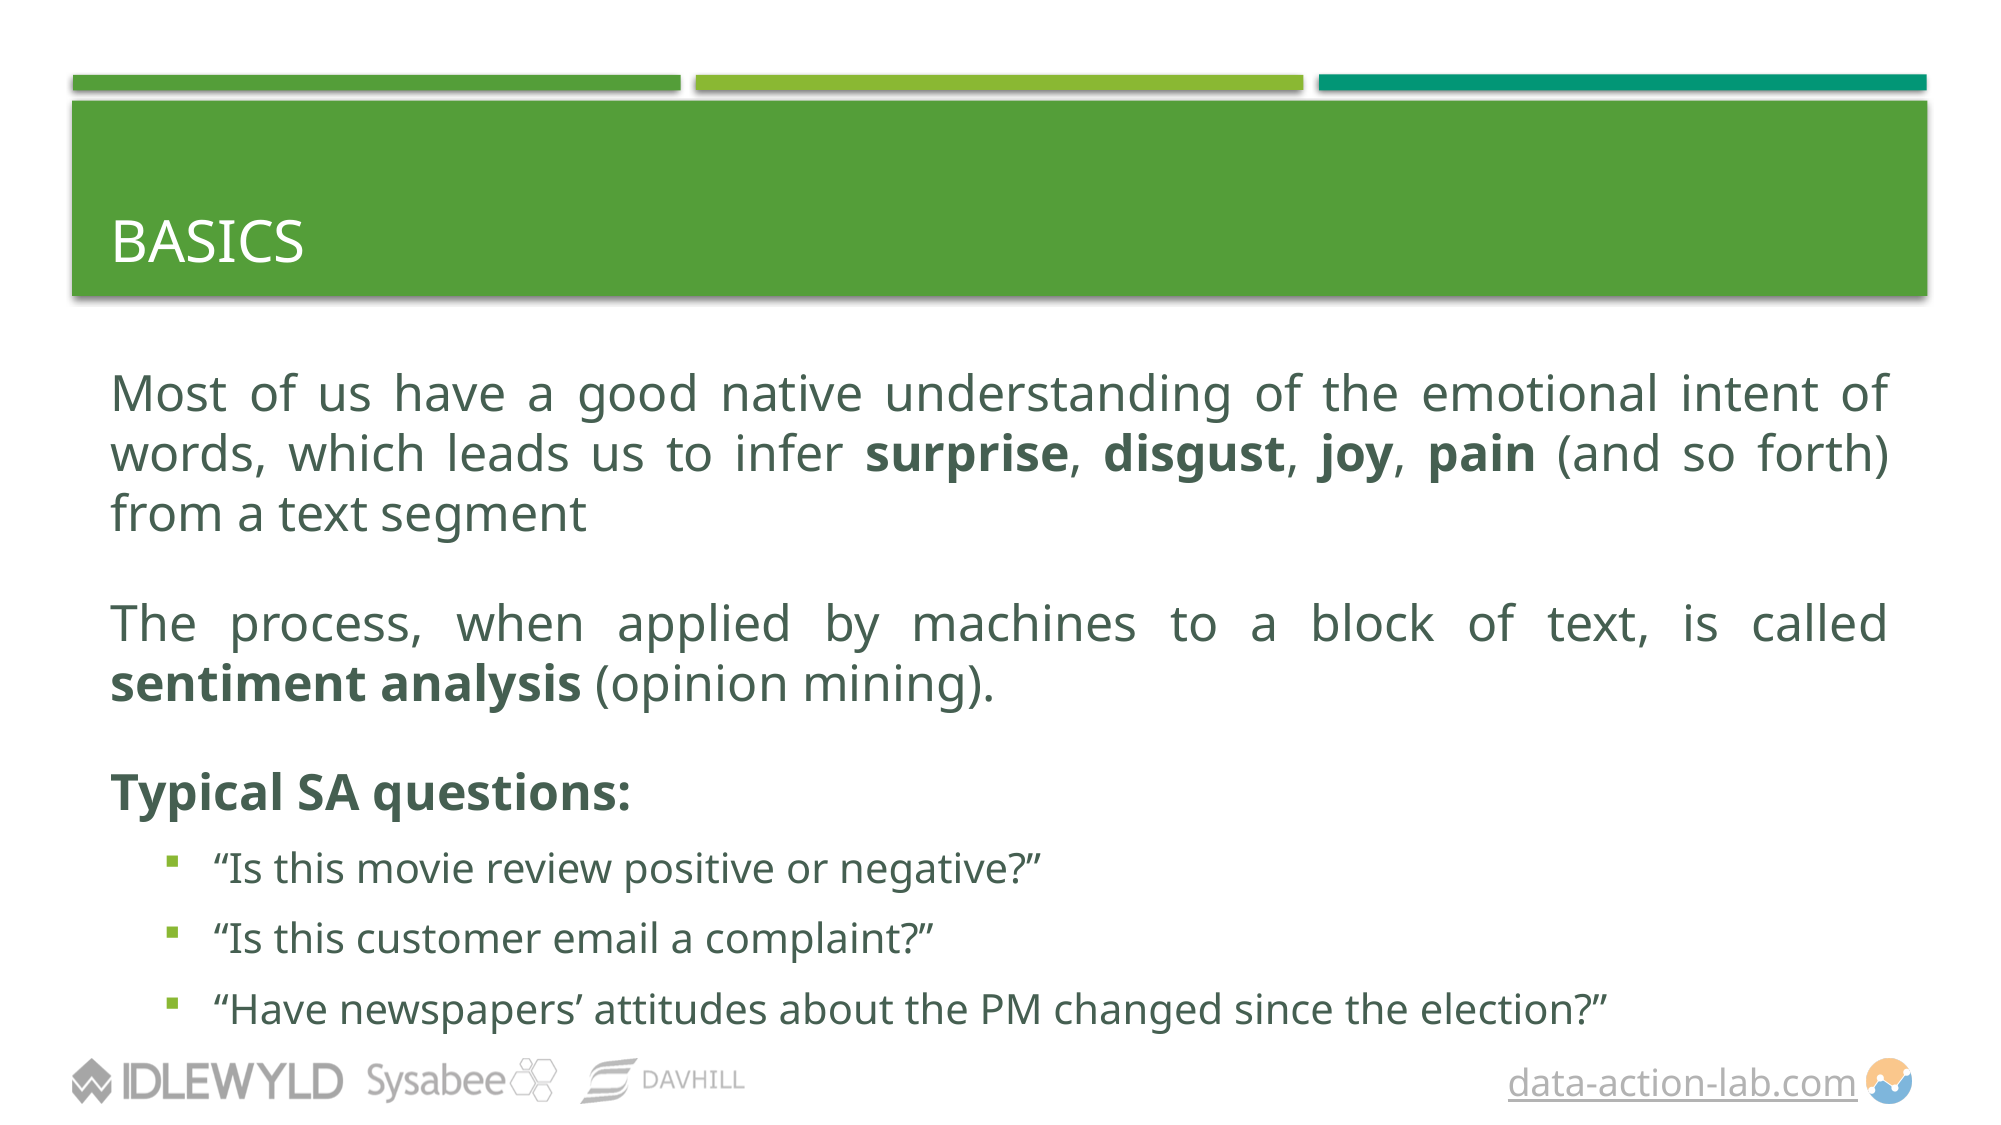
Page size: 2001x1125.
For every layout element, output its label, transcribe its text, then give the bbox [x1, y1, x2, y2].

list Most of us have a good native understanding of the emotional intent of words, which leads us to infer surprise, disgust, joy, pain (and so forth) from a text segment The process, when applied by machines to a block of text, is called sentiment analysis (opinion mining). Typical SA questions: “Is this movie review positive or negative?” “Is this customer email a complaint?” “Have newspapers’ attitudes about the PM changed since the election?” [95, 357, 1905, 1037]
picture [72, 1058, 745, 1104]
title Basics [95, 115, 1905, 282]
